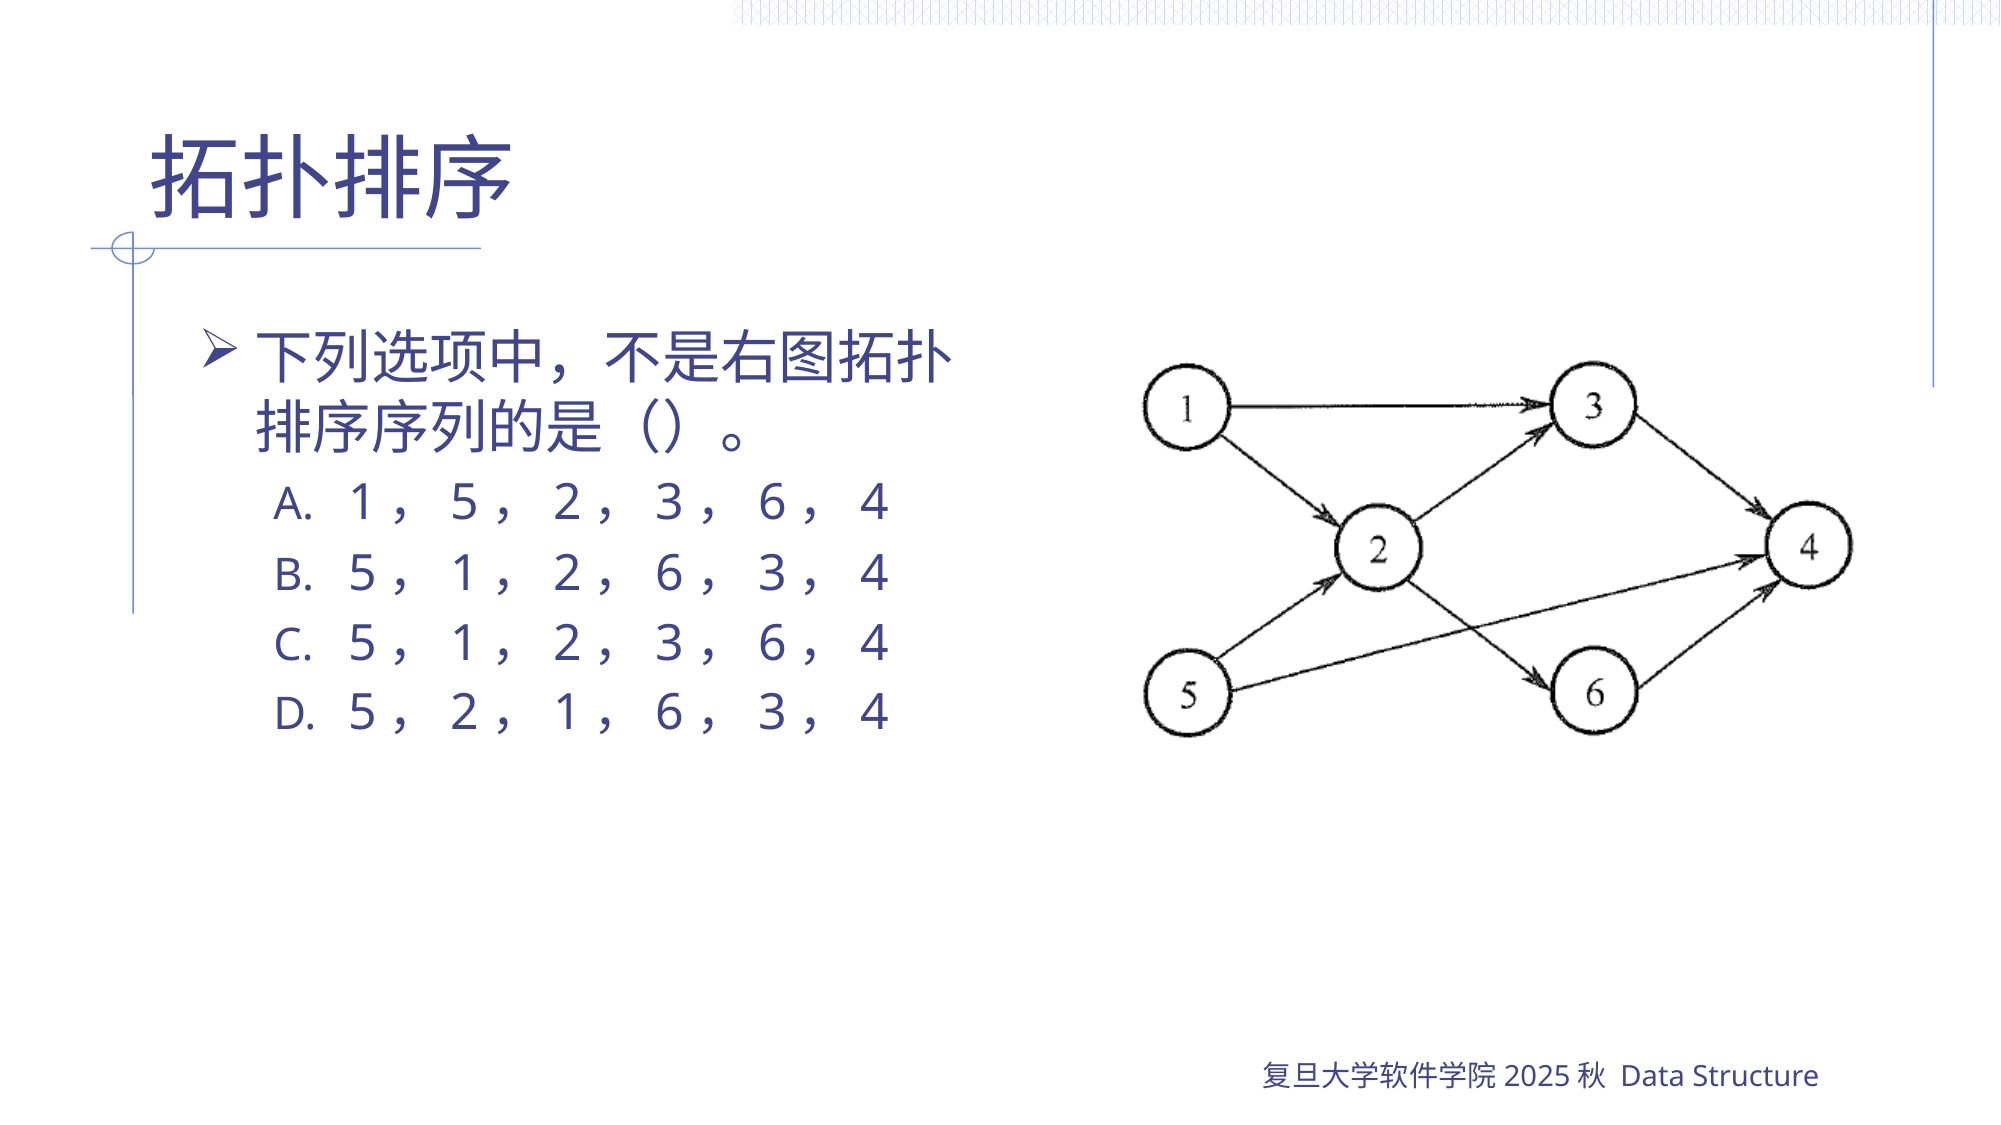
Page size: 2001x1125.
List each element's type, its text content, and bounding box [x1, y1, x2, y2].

list 下列选项中，不是右图拓扑排序序列的是（）。 1，5，2，3，6，4 5，1，2，6，3，4 5，1，2，3，6，4 5，2，1，6，3，4 [183, 312, 1017, 988]
title 拓扑排序 [133, 50, 1834, 238]
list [1058, 337, 1893, 771]
